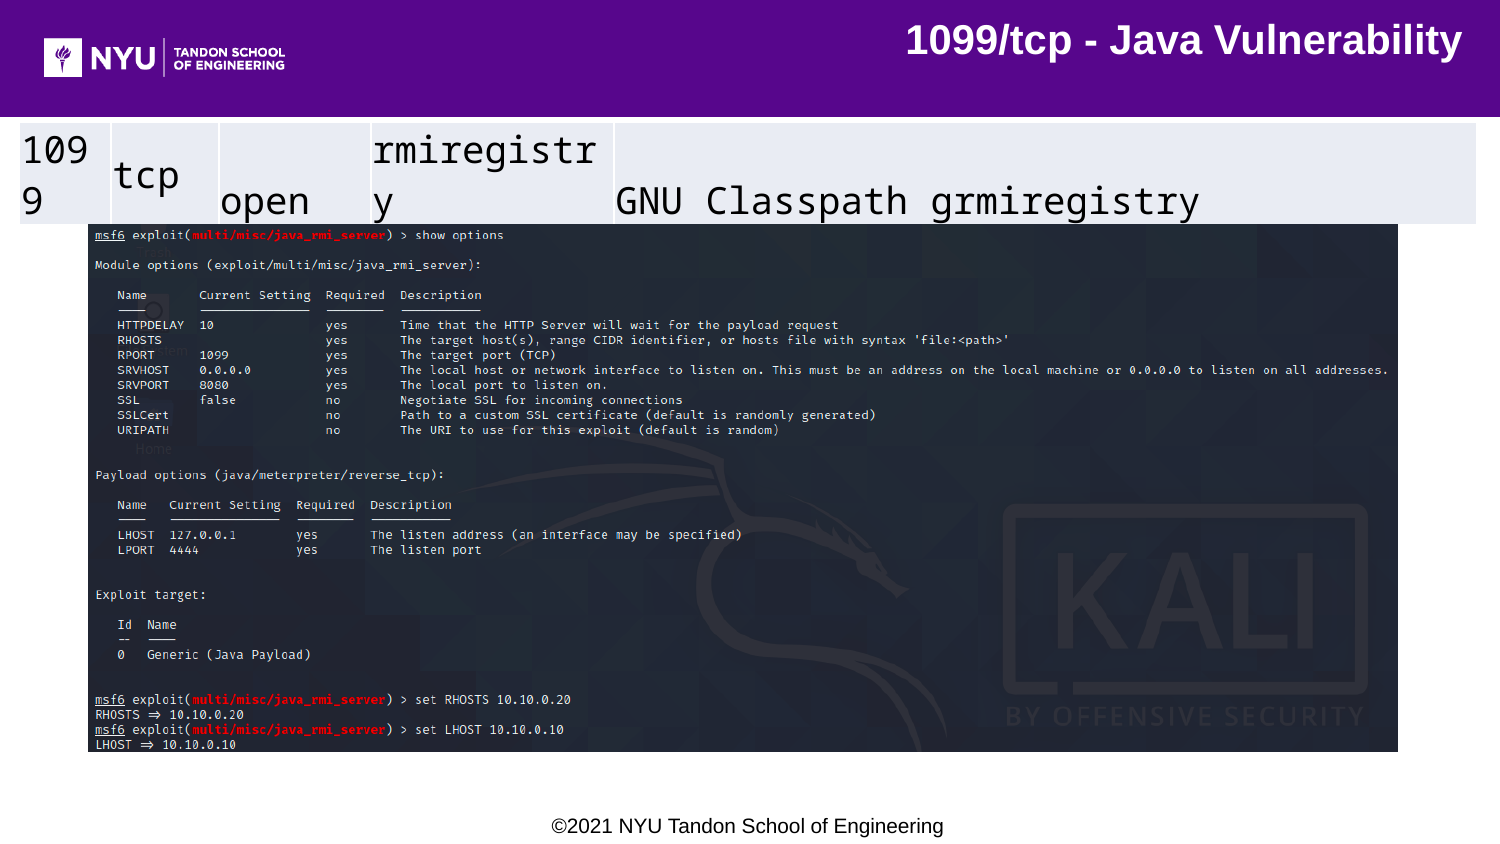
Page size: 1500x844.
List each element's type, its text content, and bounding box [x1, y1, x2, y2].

picture [88, 223, 1398, 753]
list 1099/tcp - Java Vulnerability [392, 12, 1463, 109]
picture [44, 38, 285, 77]
table_header tcp [112, 123, 218, 222]
table_header 1099 [20, 123, 110, 224]
table_header open [220, 123, 370, 222]
table_header rmiregistry [372, 123, 613, 222]
table_header GNU Classpath grmiregistry [615, 123, 1476, 224]
